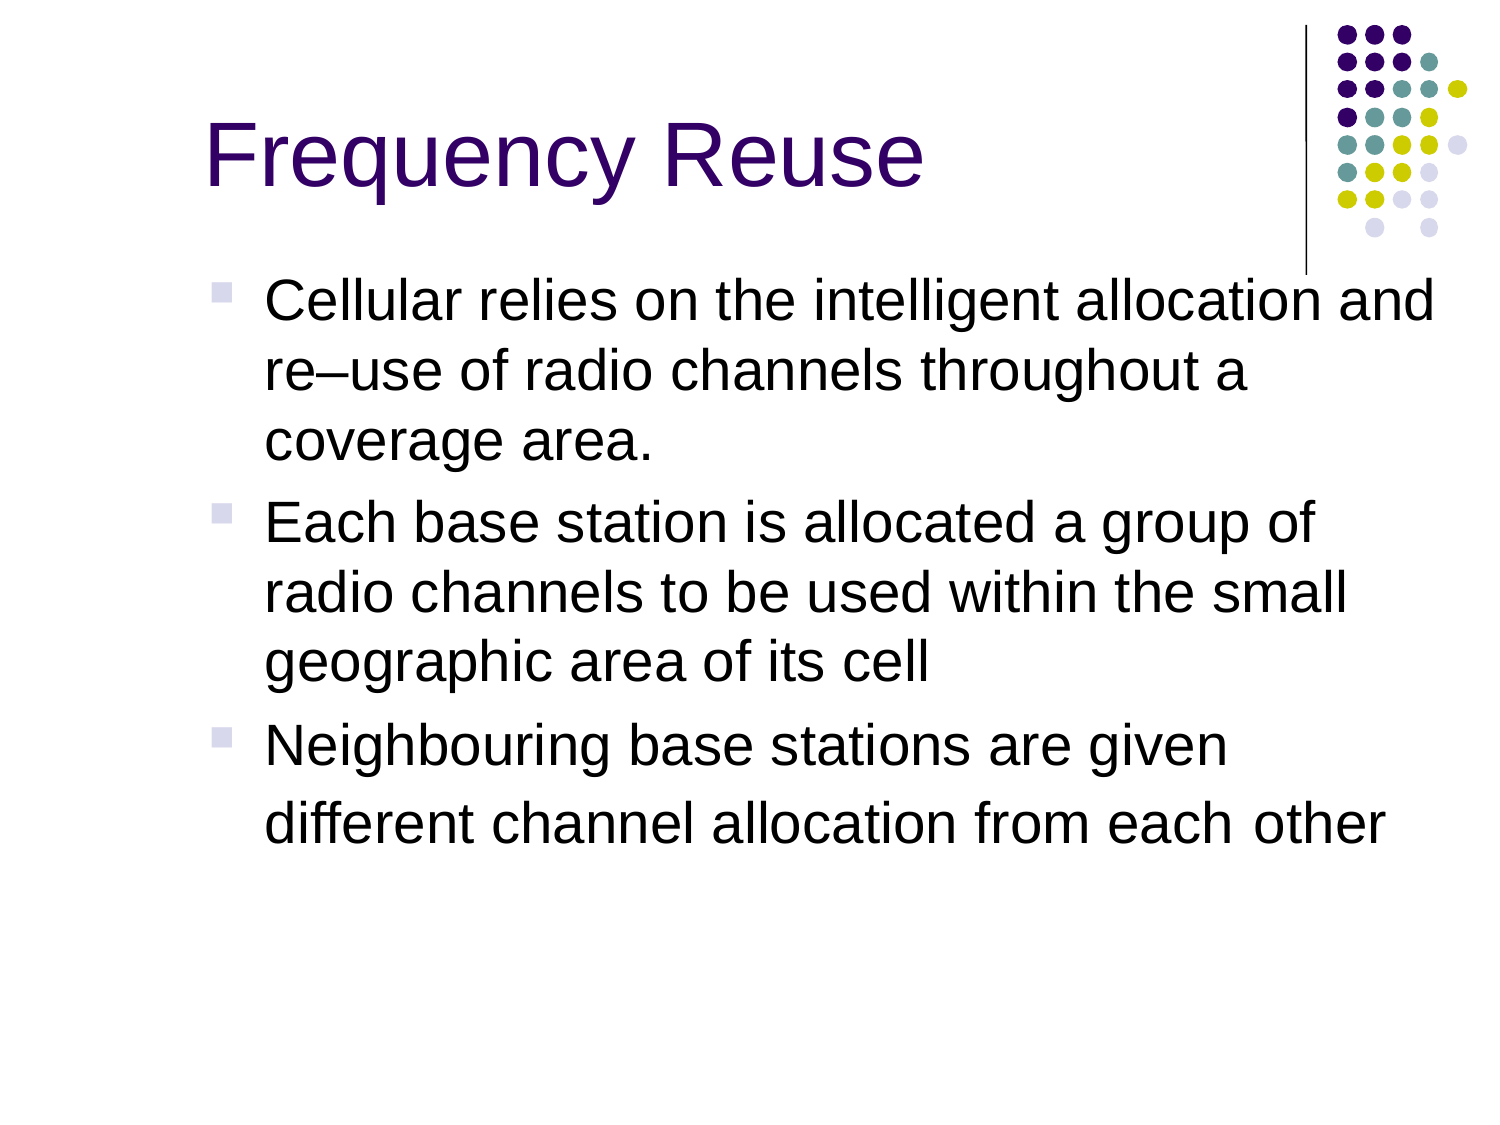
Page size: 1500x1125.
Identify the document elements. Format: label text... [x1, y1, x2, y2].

text_box Cellular relies on the intelligent allocation and re–use of radio channels throughout a coverage area. Each base station is allocated a group of radio channels to be used within the small geographic area of its cell Neighbouring base stations are given different channel allocation from each other [193, 254, 1469, 930]
text_box Frequency Reuse [188, 24, 1468, 213]
